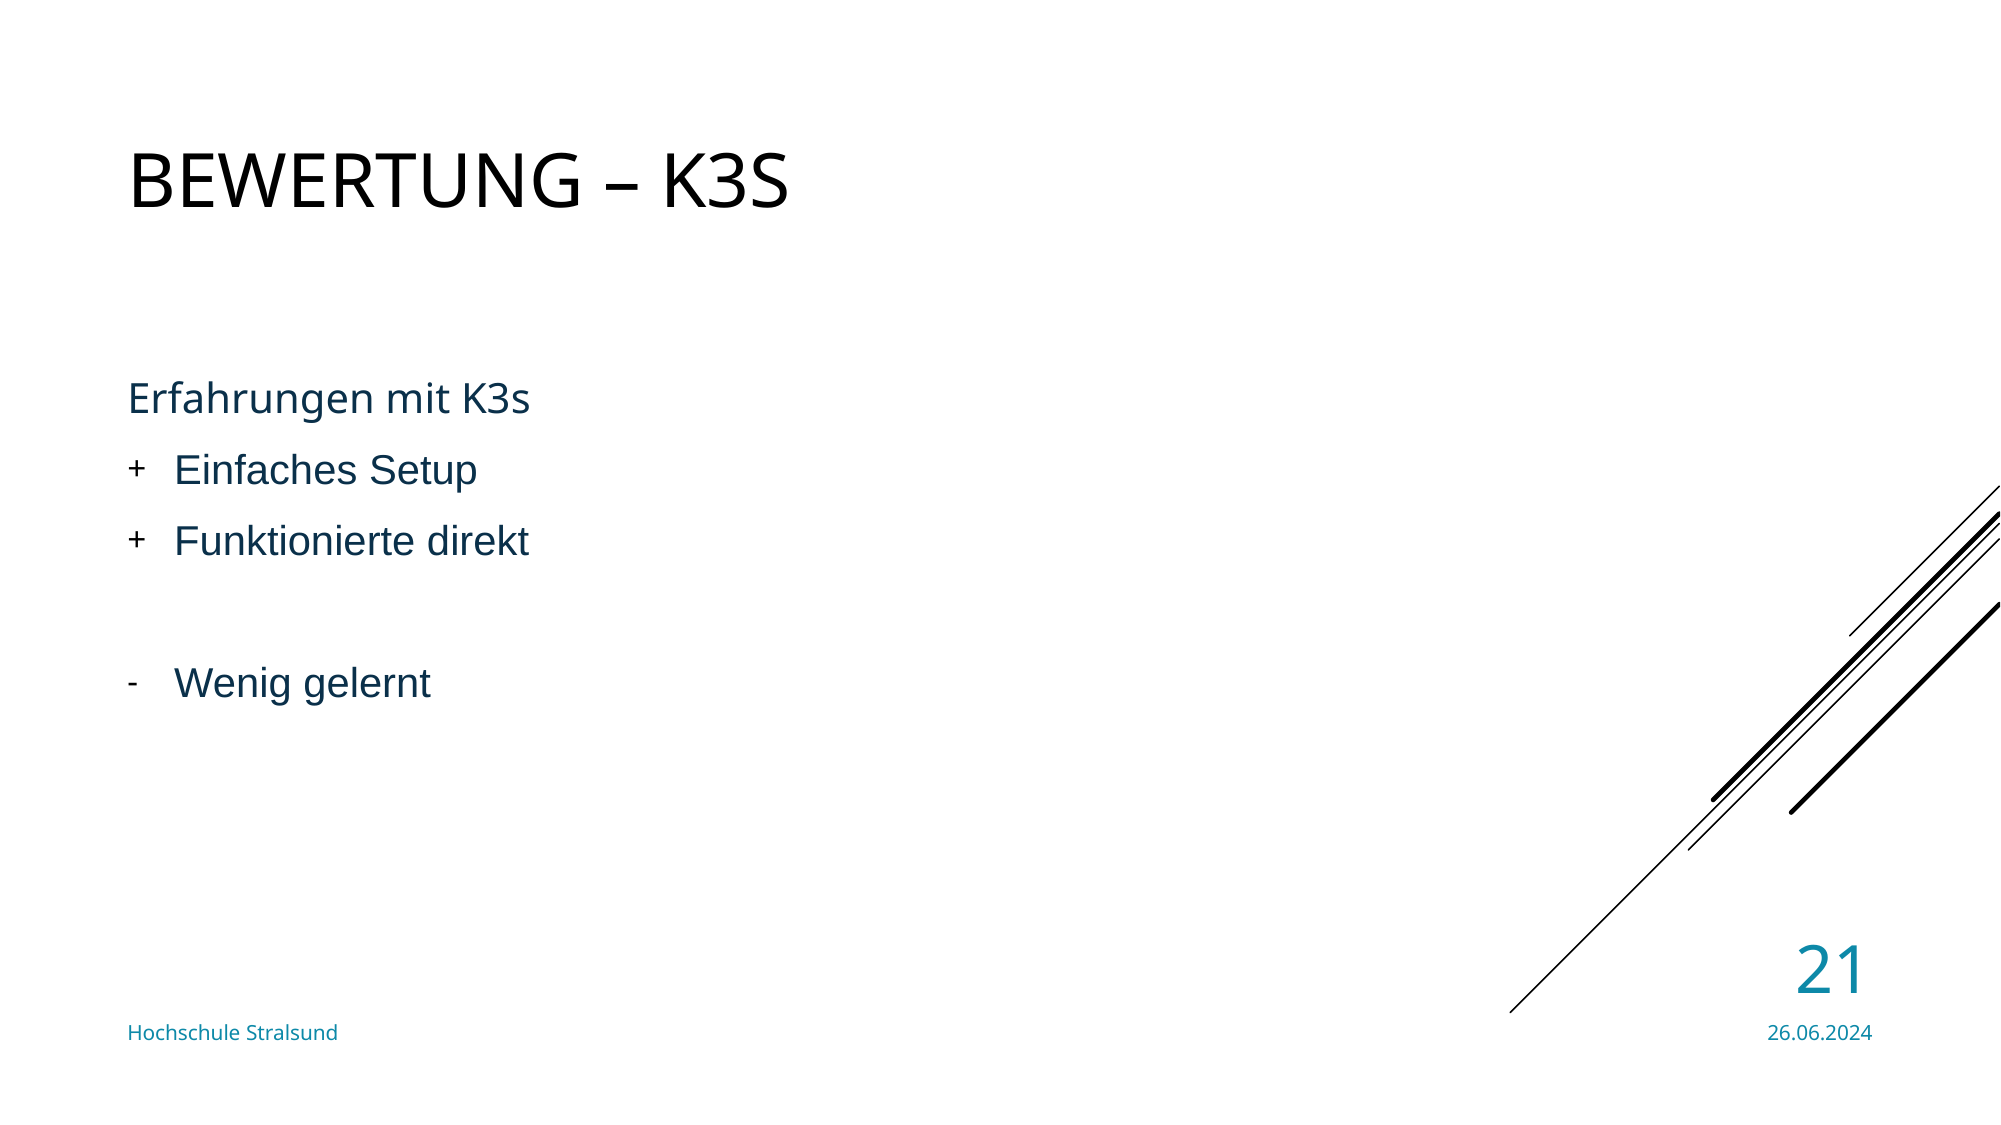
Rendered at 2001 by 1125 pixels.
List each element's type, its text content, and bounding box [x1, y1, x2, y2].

list Erfahrungen mit K3s Einfaches Setup Funktionierte direkt Wenig gelernt [112, 364, 1513, 958]
footer Hochschule Stralsund [112, 1012, 1350, 1073]
slide_number 21 [1700, 915, 1888, 1025]
title Bewertung – K3s [112, 53, 1513, 301]
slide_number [1624, 1012, 1888, 1073]
